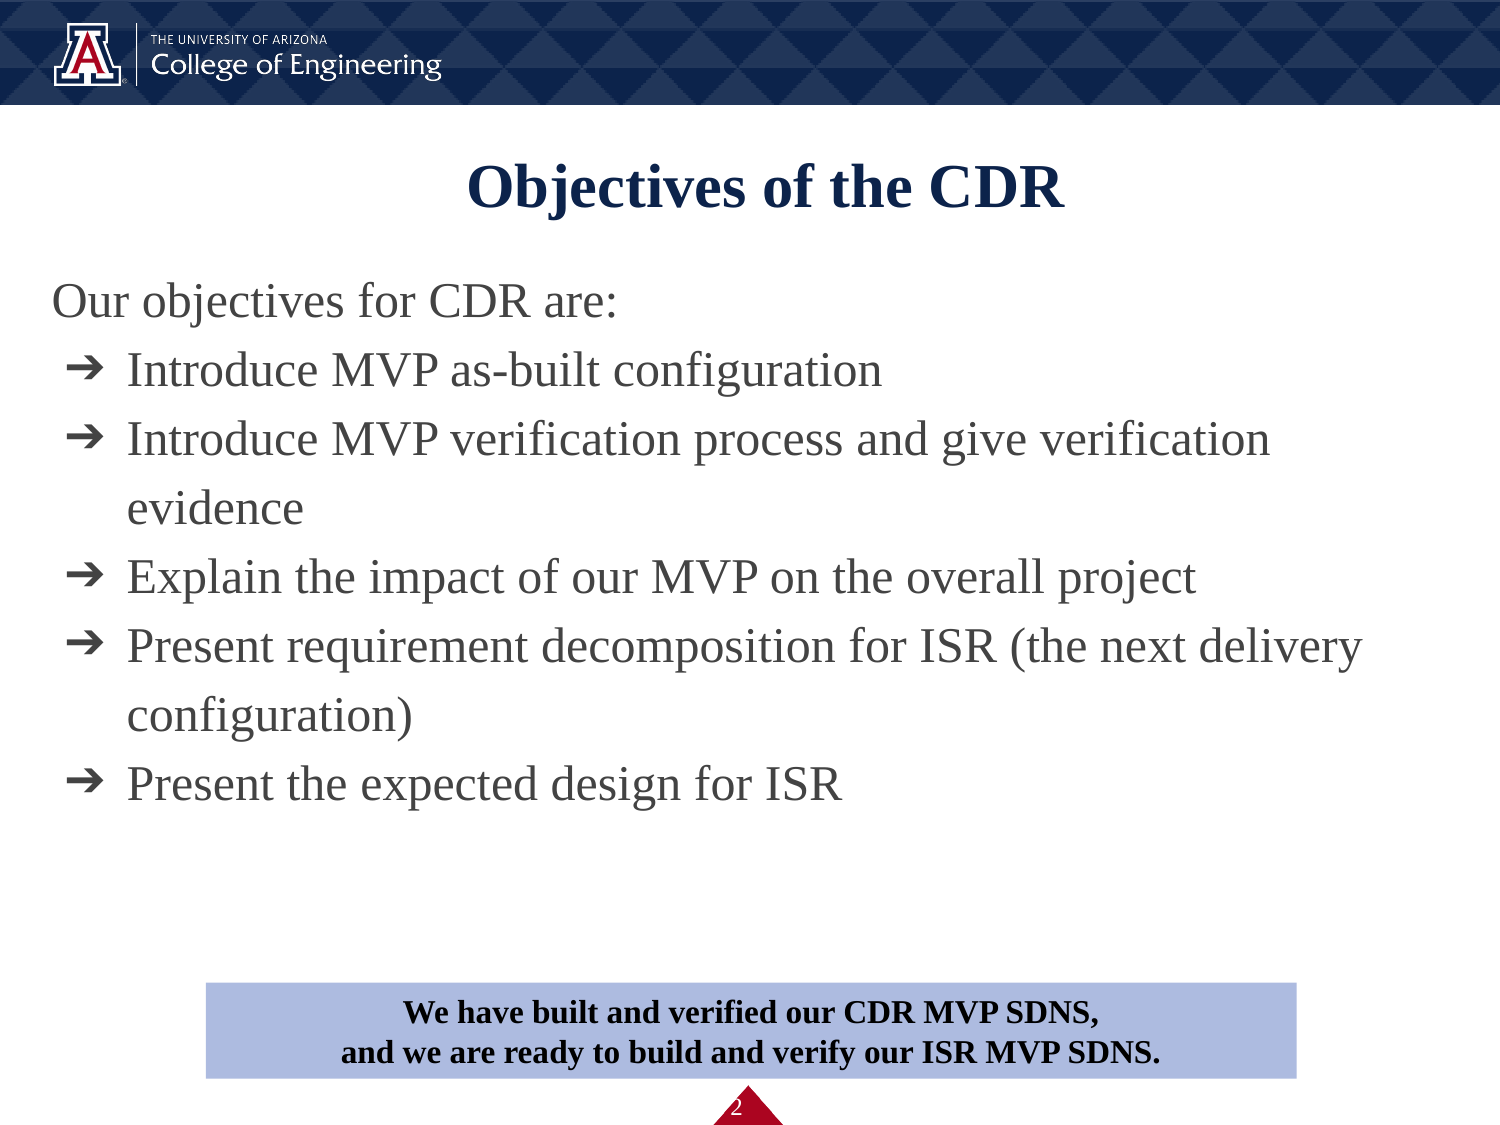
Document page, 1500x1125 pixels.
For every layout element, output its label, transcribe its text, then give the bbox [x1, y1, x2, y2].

list Our objectives for CDR are: Introduce MVP as-built configuration Introduce MVP verification process and give verification evidence Explain the impact of our MVP on the overall project Present requirement decomposition for ISR (the next delivery configuration) Present the expected design for ISR [36, 250, 1477, 990]
title Objectives of the CDR [90, 101, 1441, 250]
slide_number ‹#› [715, 1079, 781, 1125]
picture [54, 23, 442, 86]
text_box We have built and verified our CDR MVP SDNS, and we are ready to build and verify our ISR MVP SDNS. [205, 982, 1297, 1079]
